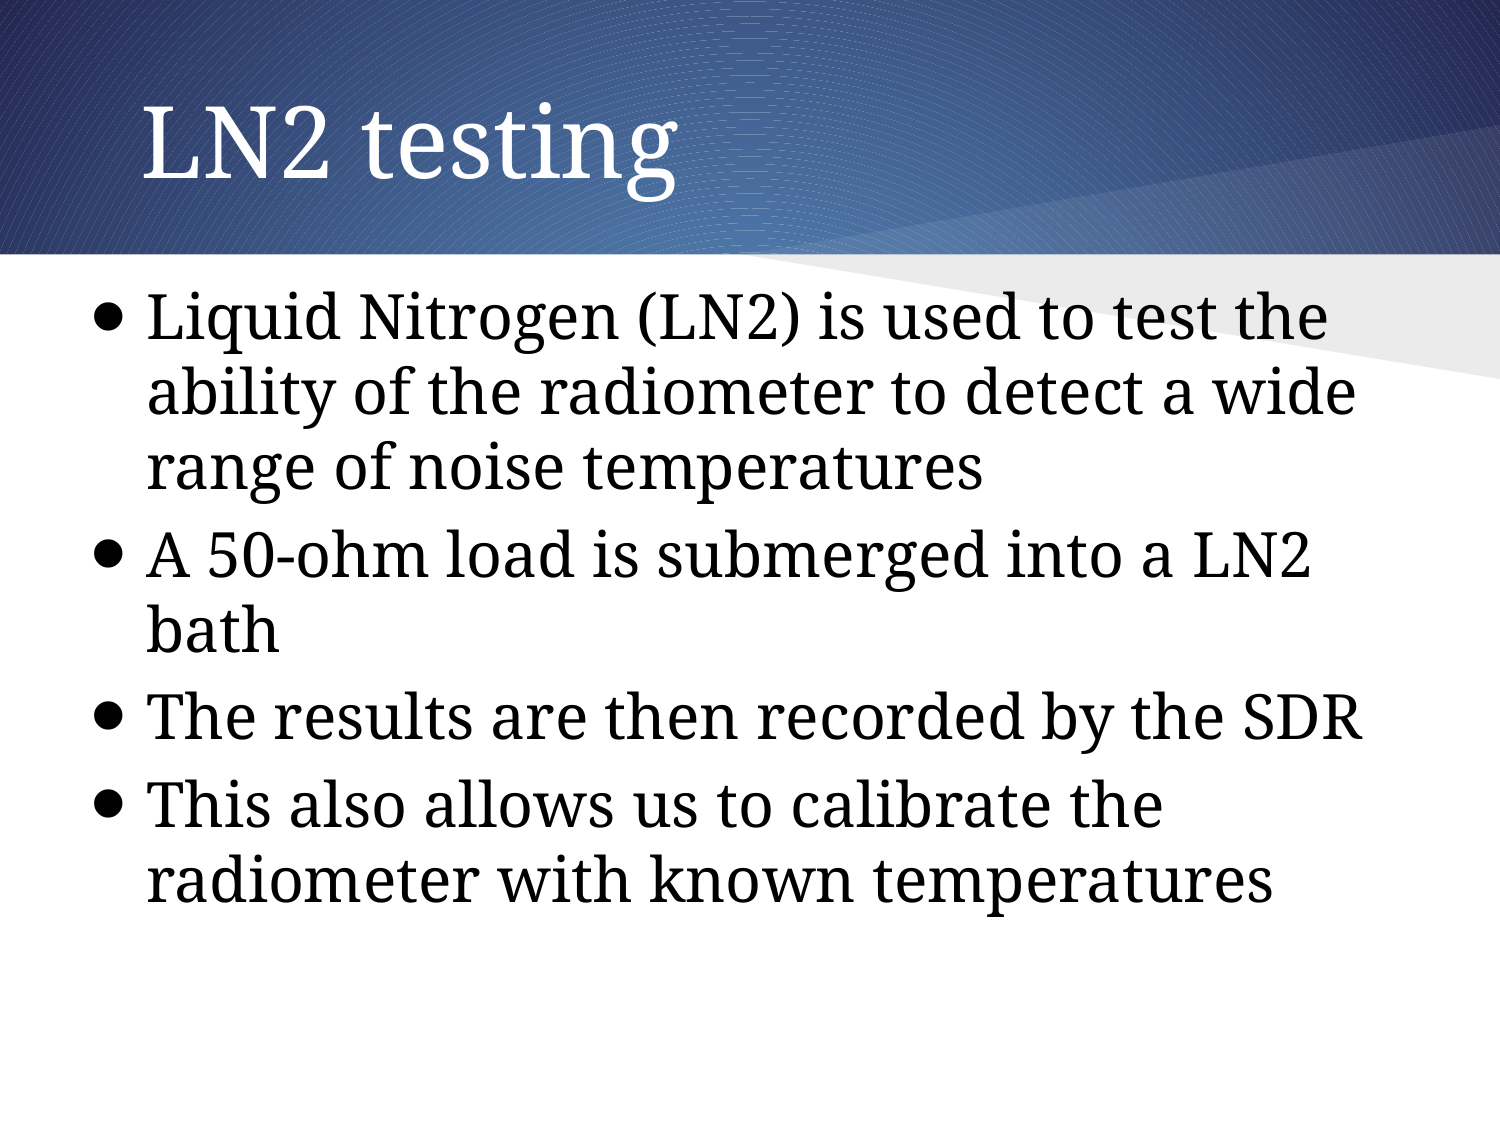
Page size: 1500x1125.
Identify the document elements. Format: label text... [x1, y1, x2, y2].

title LN2 testing [75, 45, 1425, 233]
list Liquid Nitrogen (LN2) is used to test the ability of the radiometer to detect a wide range of noise temperatures A 50-ohm load is submerged into a LN2 bath The results are then recorded by the SDR This also allows us to calibrate the radiometer with known temperatures [75, 262, 1425, 1078]
